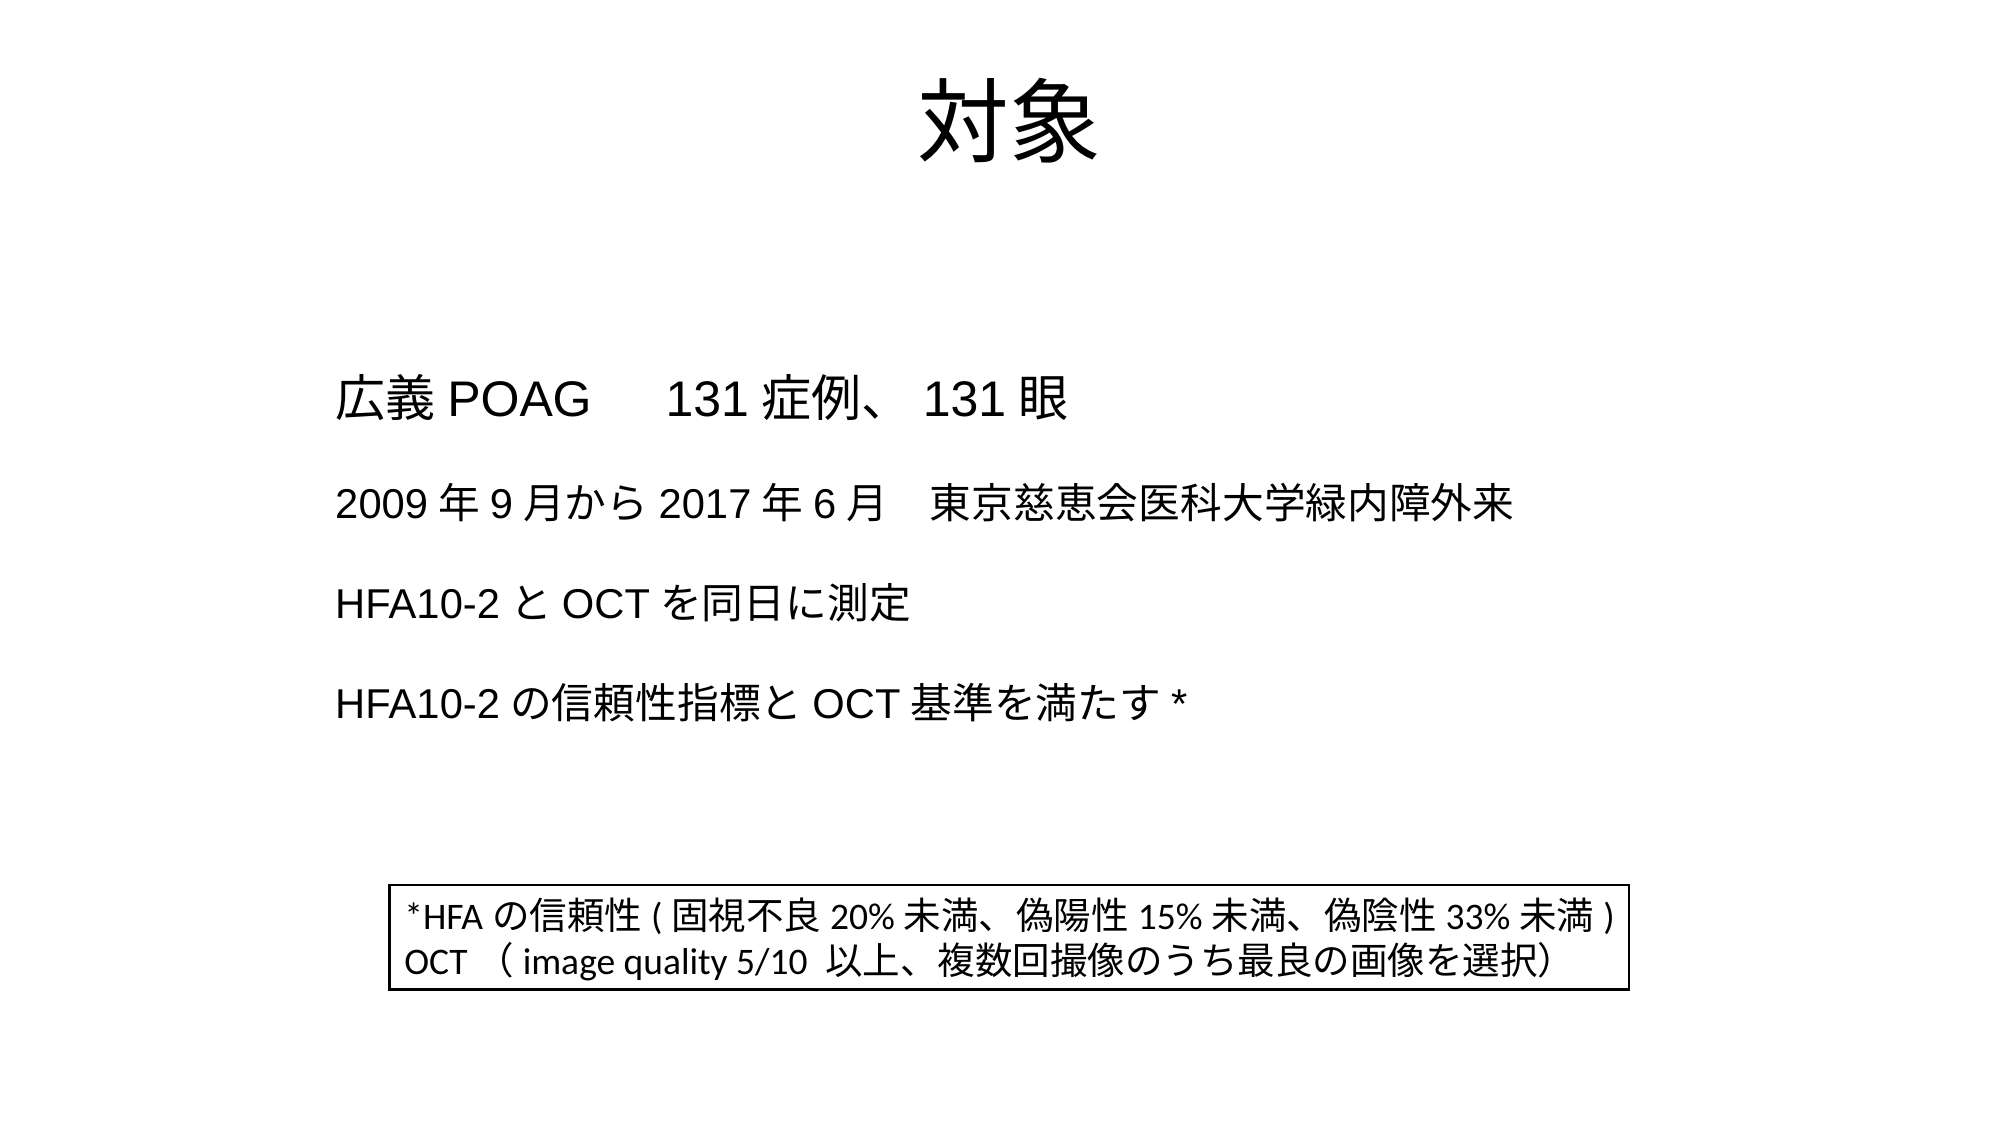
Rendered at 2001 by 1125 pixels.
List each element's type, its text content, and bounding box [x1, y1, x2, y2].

text_box *HFAの信頼性(固視不良20%未満、偽陽性15%未満、偽陰性33%未満) OCT（image quality 5/10 以上、複数回撮像のうち最良の画像を選択） [388, 884, 1630, 991]
title 対象 [353, 48, 1666, 204]
text_box 広義POAG 131症例、131眼 2009年9月から2017年6月 東京慈恵会医科大学緑内障外来 HFA10-2とOCTを同日に測定 HFA10-2の信頼性指標とOCT基準を満たす* [324, 301, 1695, 655]
